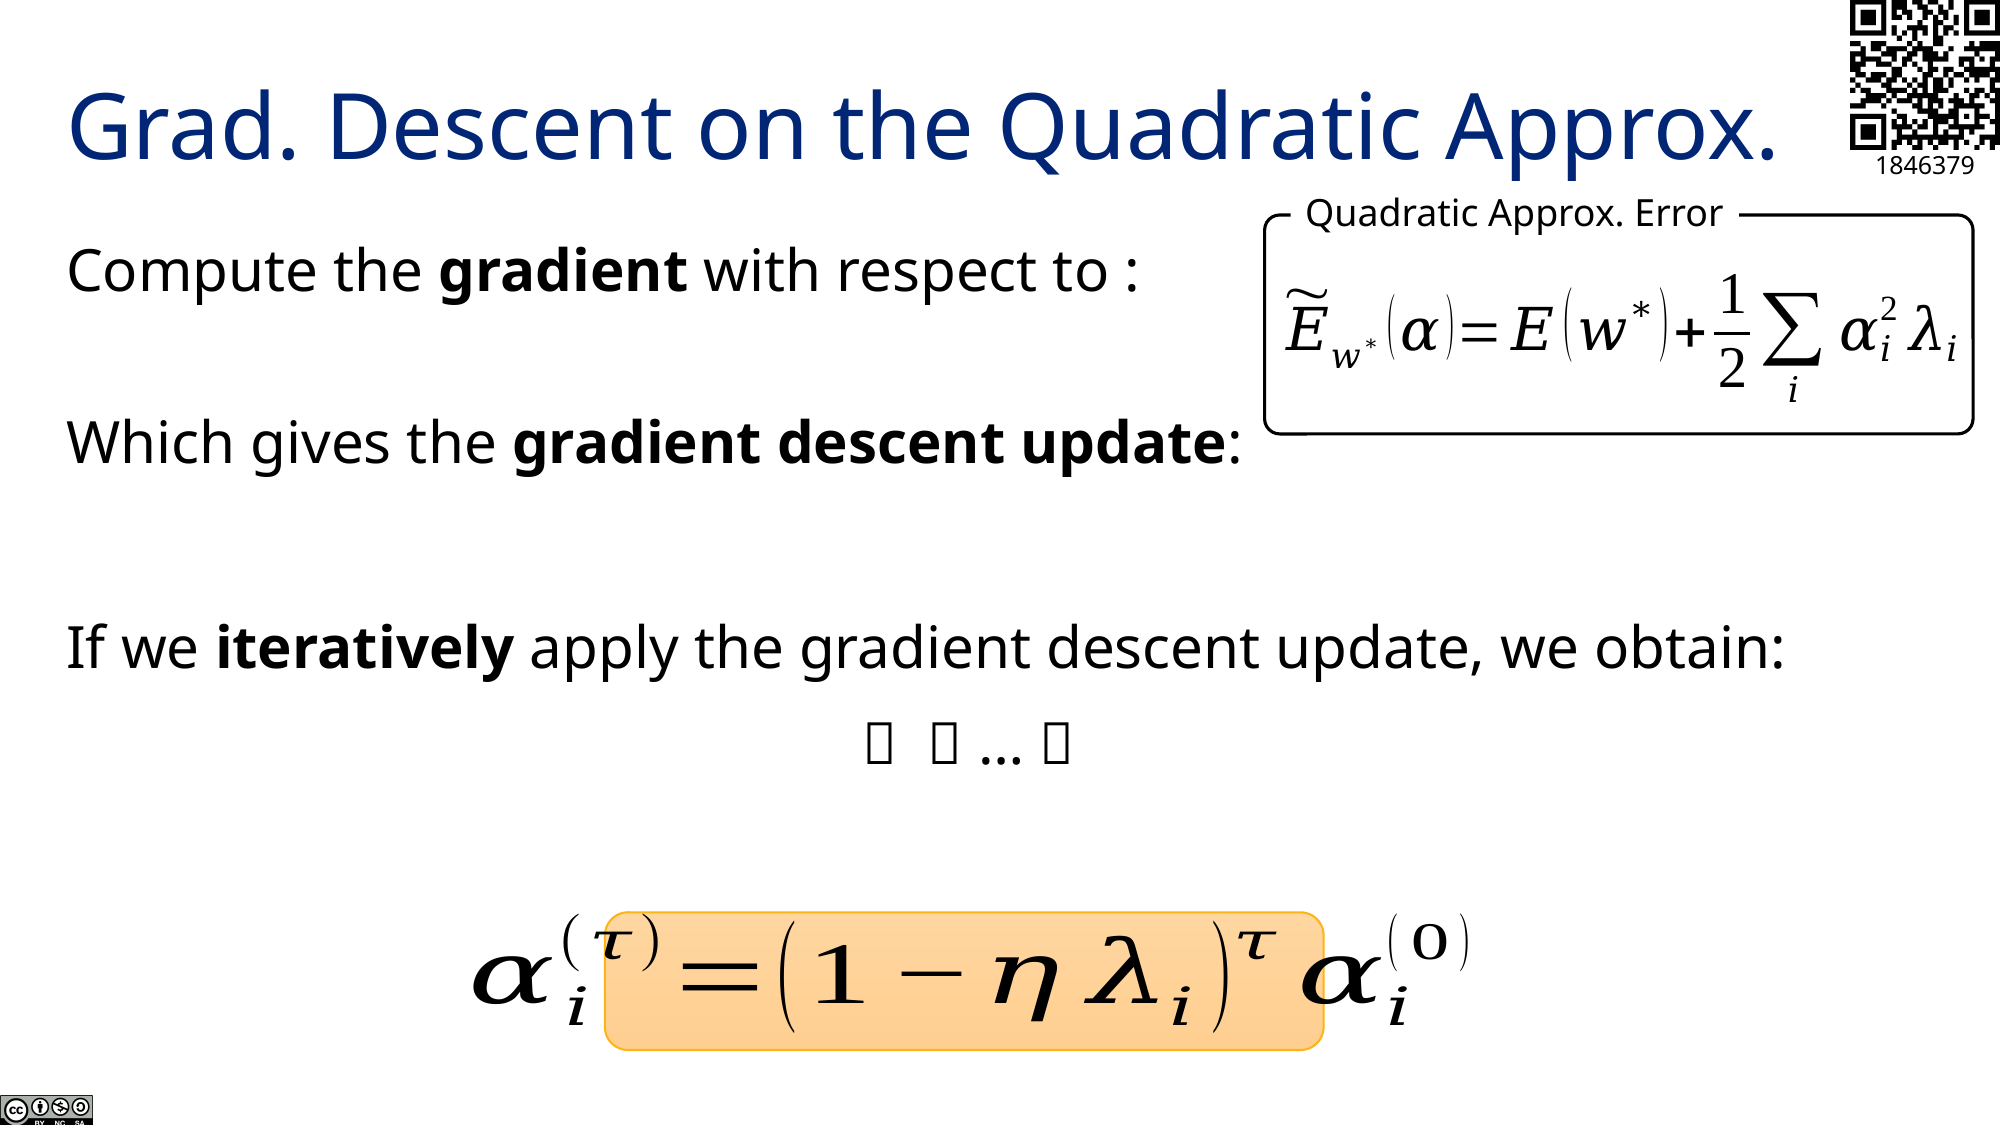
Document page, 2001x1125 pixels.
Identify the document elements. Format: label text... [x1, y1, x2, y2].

title Grad. Descent on the Quadratic Approx. [51, 44, 1949, 216]
picture [0, 1095, 93, 1125]
text_box [603, 911, 1325, 1052]
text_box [1264, 181, 1974, 435]
picture [1850, 0, 2000, 150]
